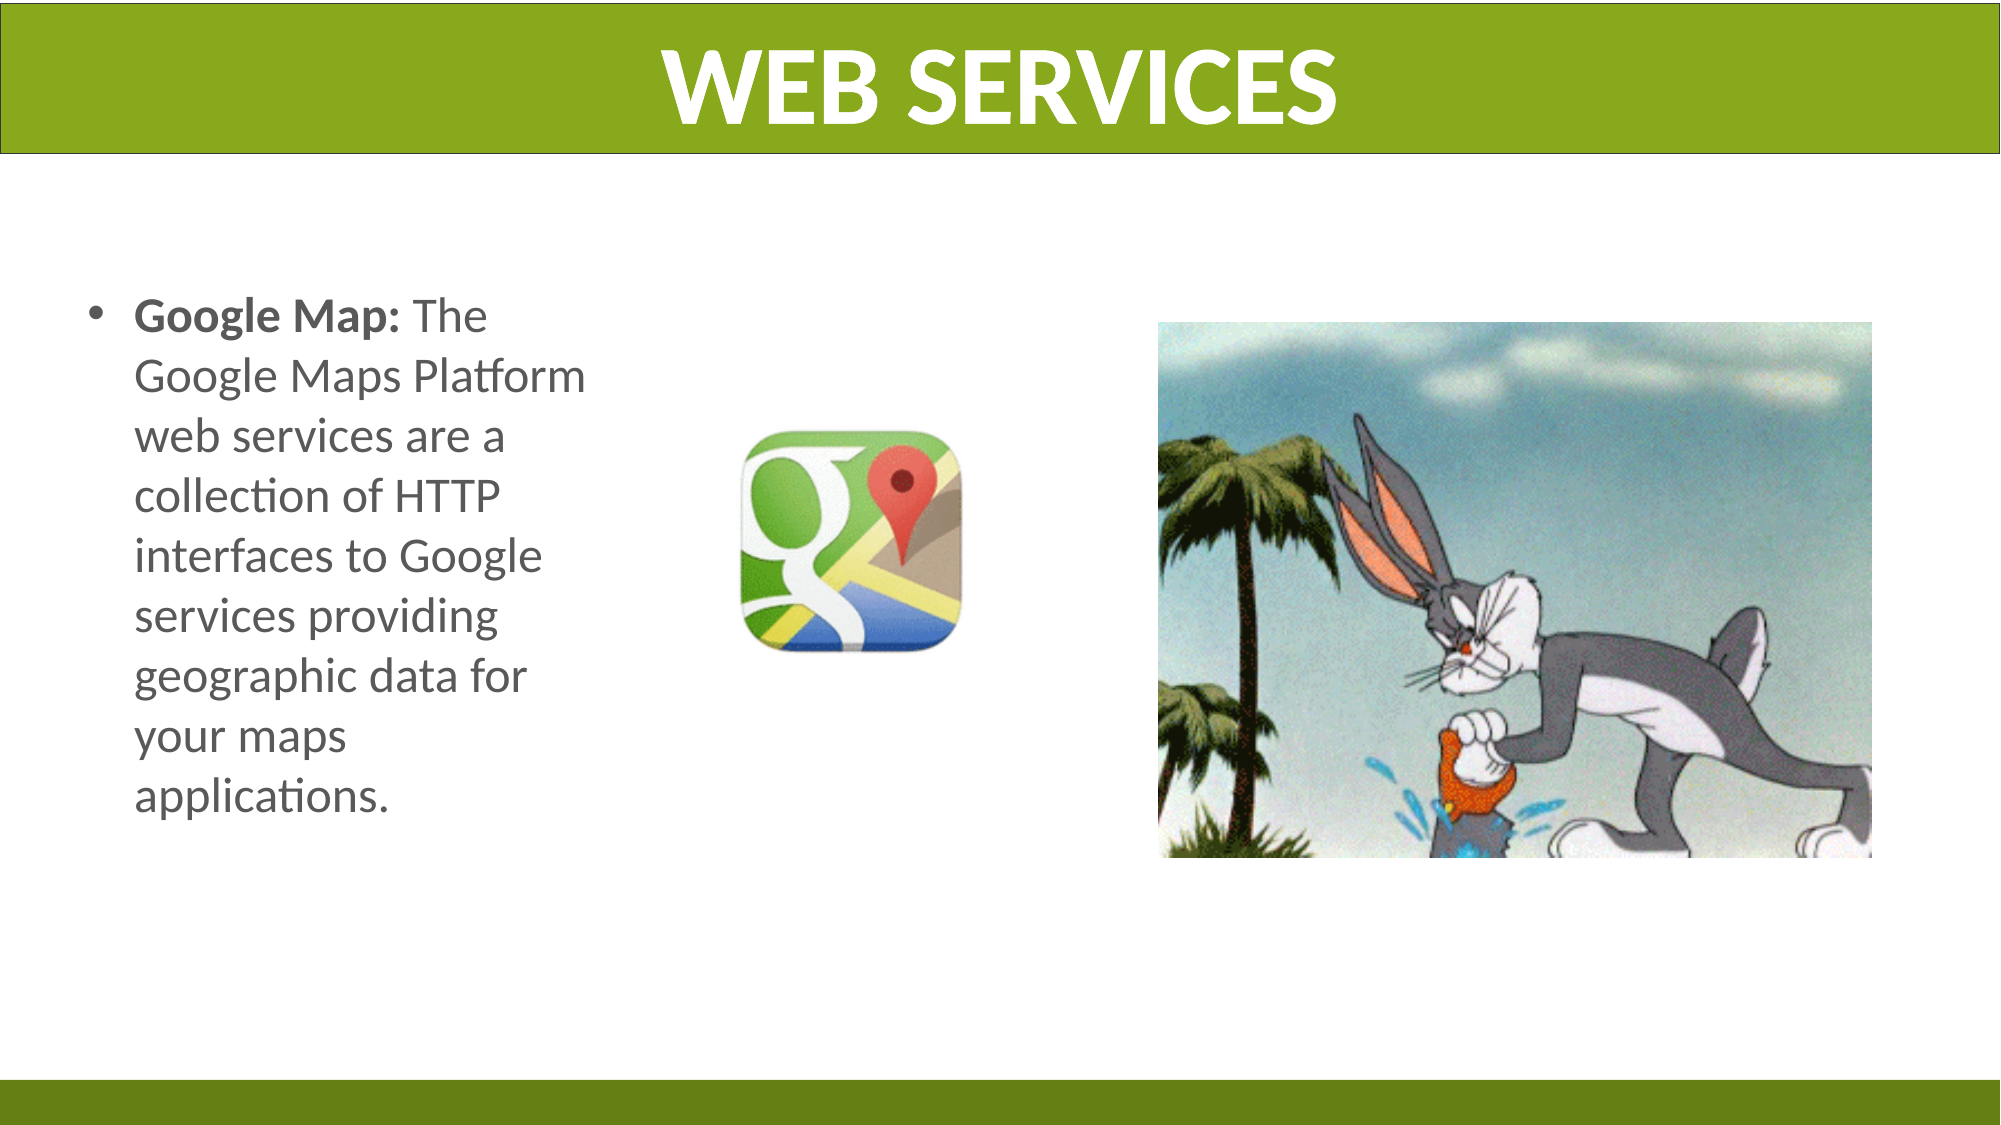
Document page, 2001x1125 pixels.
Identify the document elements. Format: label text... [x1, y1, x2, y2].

text_box Google Map: The Google Maps Platform web services are a collection of HTTP interfaces to Google services providing geographic data for your maps applications. [72, 274, 620, 875]
picture [473, 322, 1872, 858]
text_box WEB SERVICES [0, 3, 2000, 154]
